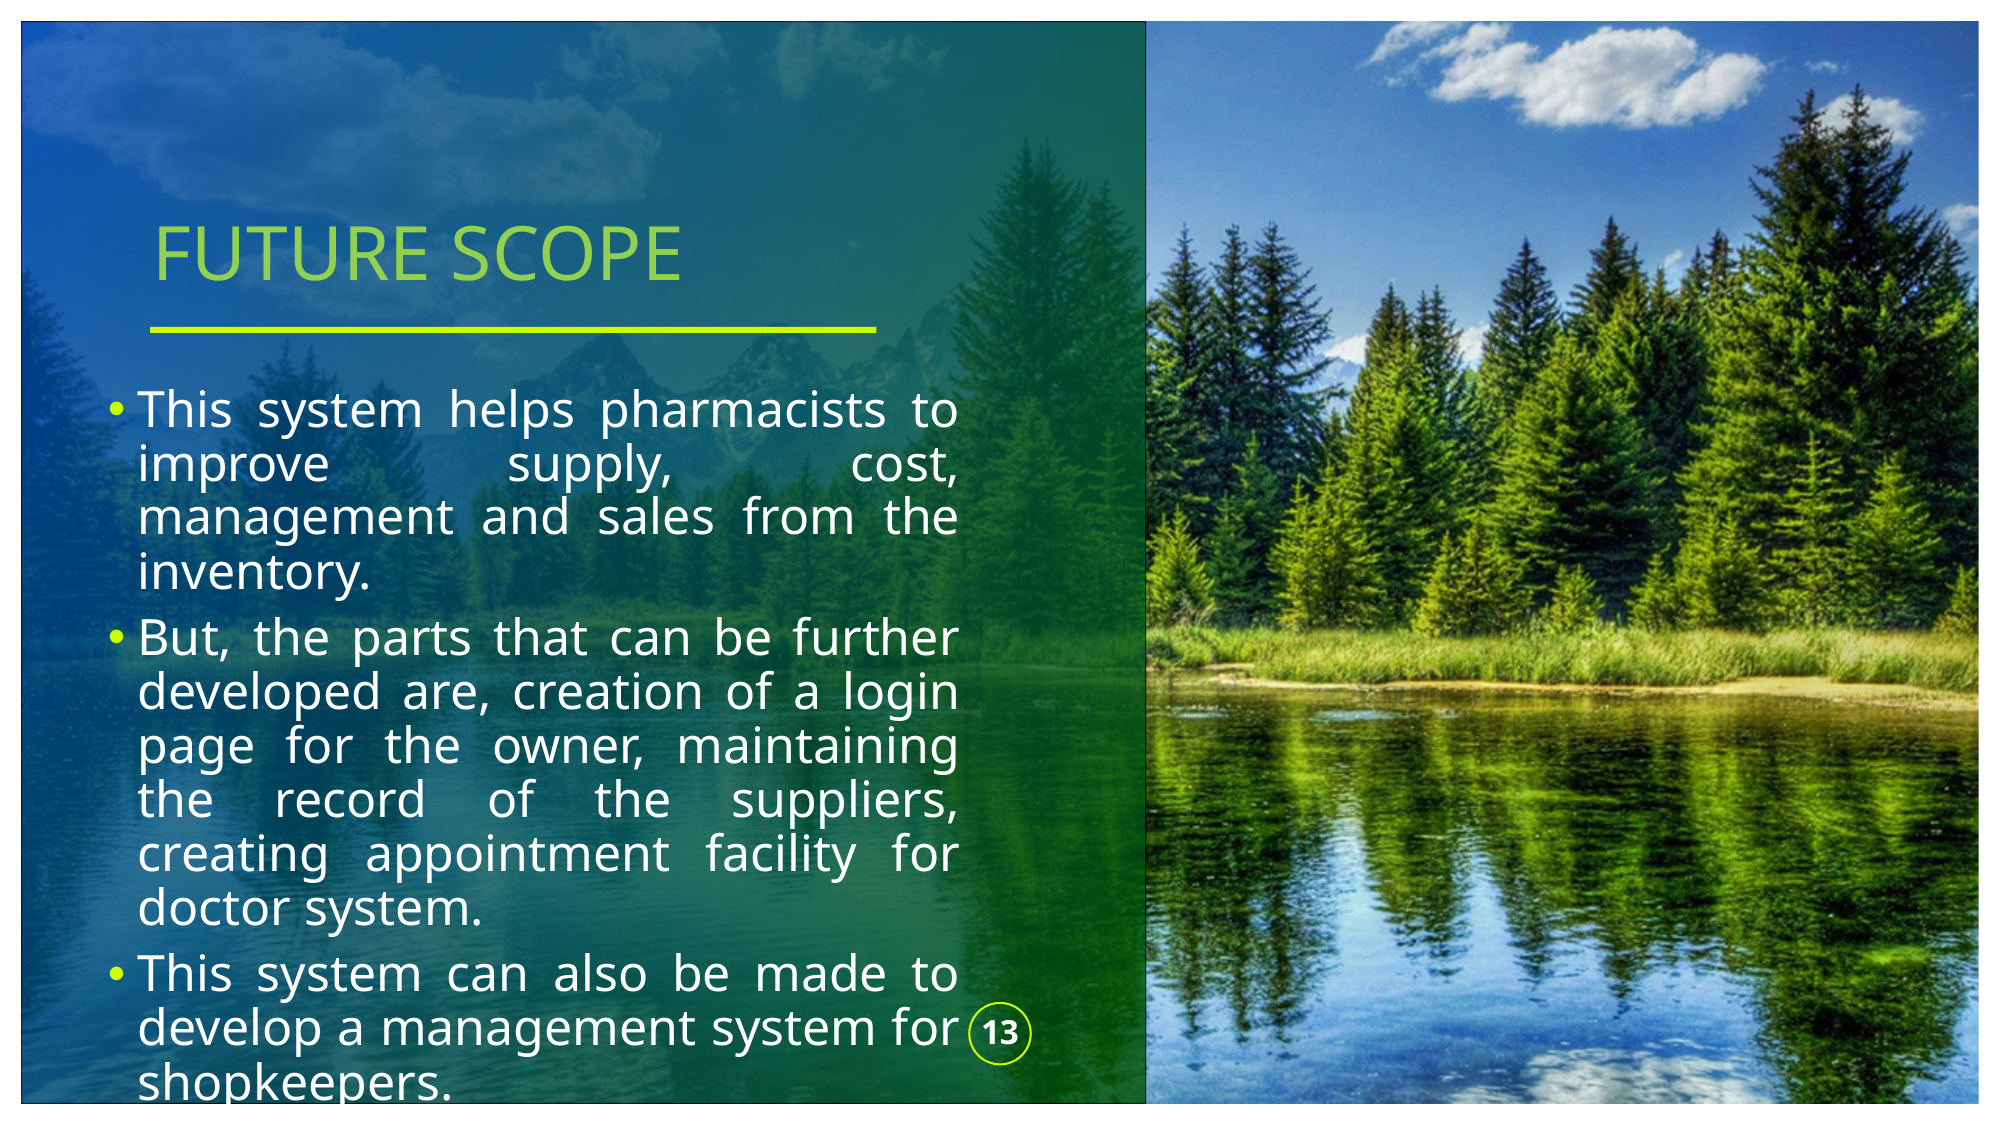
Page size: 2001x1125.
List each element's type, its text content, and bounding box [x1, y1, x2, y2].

title FUTURE SCOPE [138, 191, 1006, 321]
picture [21, 21, 1979, 1104]
picture [370, 321, 704, 326]
slide_number 13 [954, 1003, 1045, 1064]
list This system helps pharmacists to improve supply, cost, management and sales from the inventory. But, the parts that can be further developed are, creation of a login page for the owner, maintaining the record of the suppliers, creating appointment facility for doctor system. This system can also be made to develop a management system for shopkeepers. [108, 376, 976, 894]
picture [344, 333, 698, 376]
